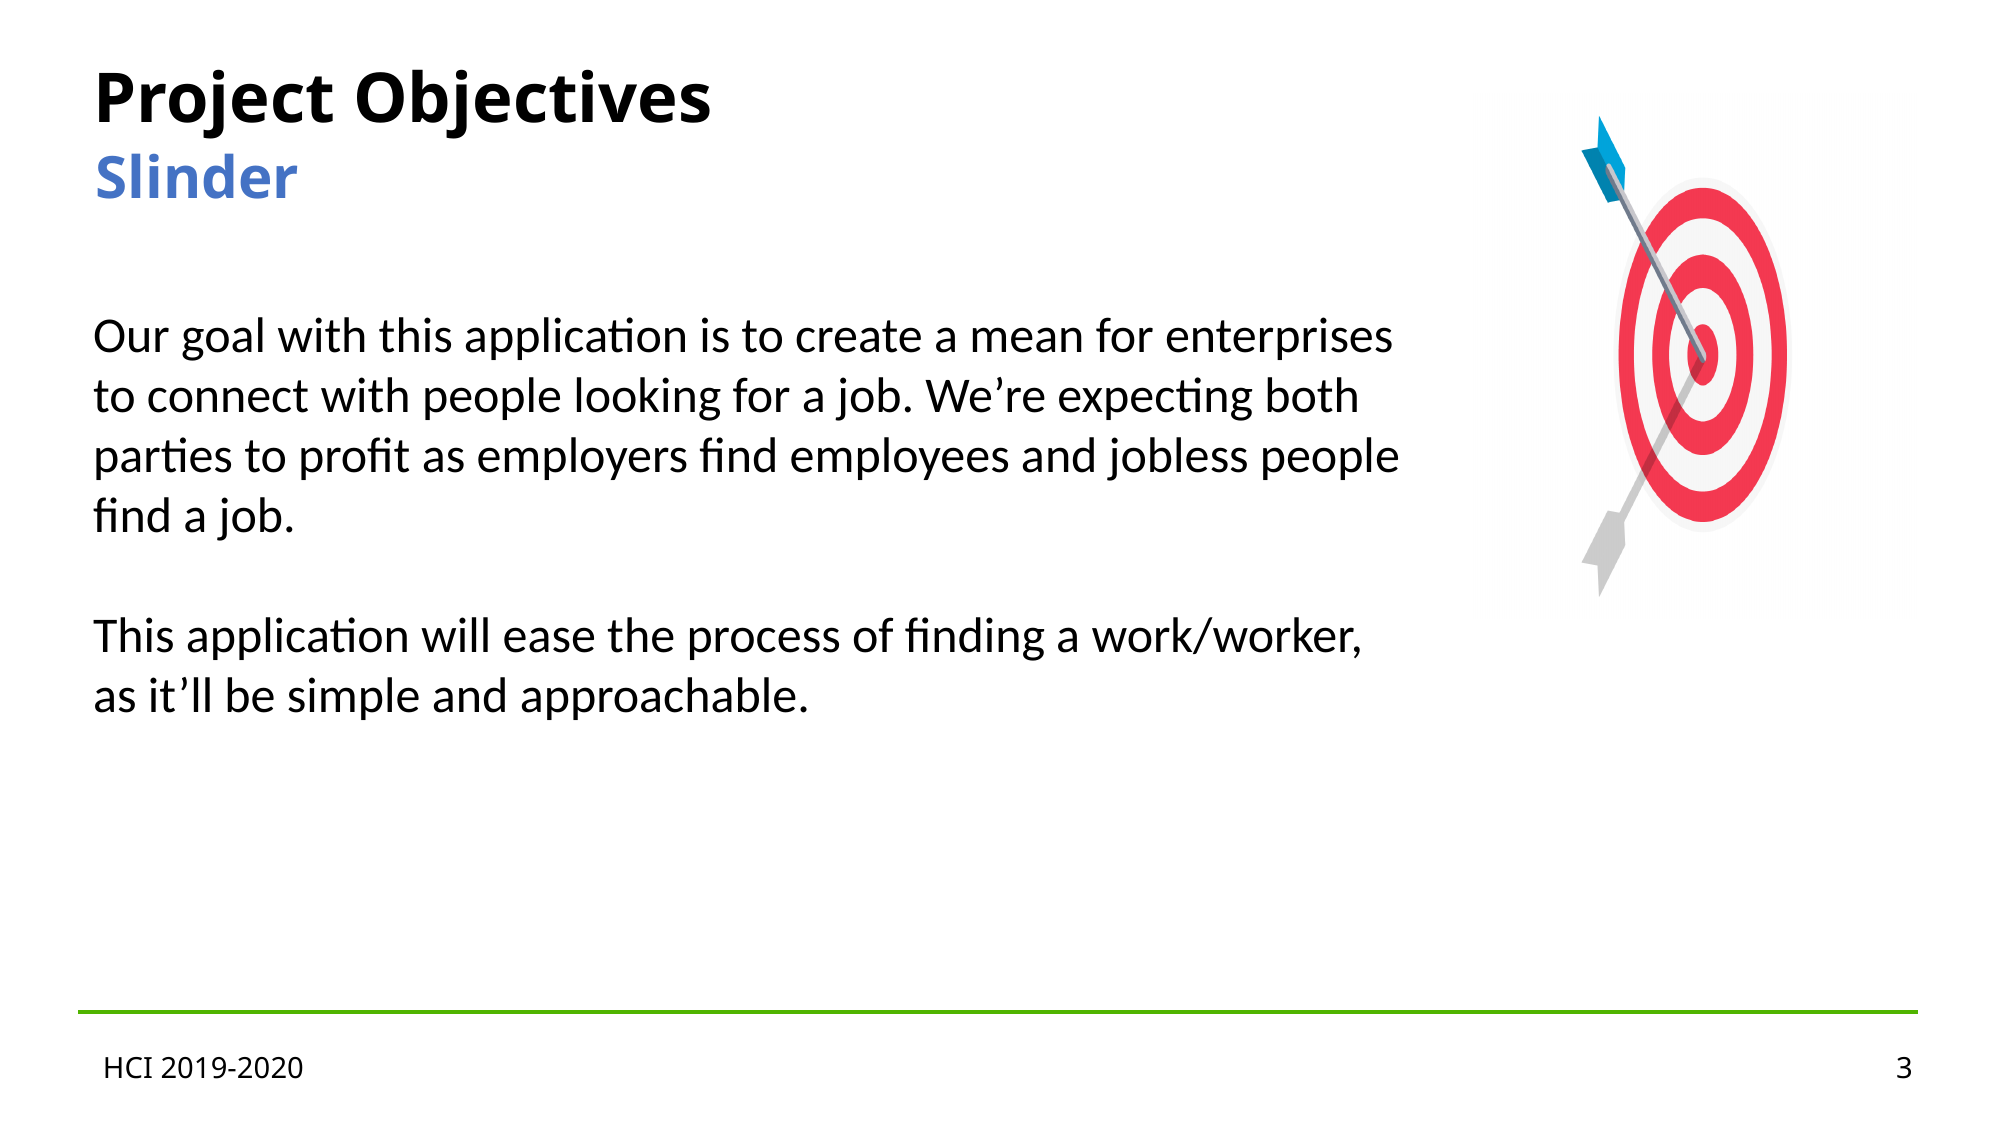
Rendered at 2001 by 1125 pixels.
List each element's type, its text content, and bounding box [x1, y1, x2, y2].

text_box 3 [1807, 1041, 1928, 1093]
text_box HCI 2019-2020 [88, 1041, 631, 1093]
text_box Project Objectives [78, 54, 1922, 146]
text_box Slinder [95, 140, 1472, 281]
picture [1472, 93, 1919, 619]
text_box Our goal with this application is to create a mean for enterprises to connect with people looking for a job. We’re expecting both parties to profit as employers find employees and jobless people find a job. This application will ease the process of finding a work/worker, as it’ll be simple and approachable. [78, 294, 1425, 730]
